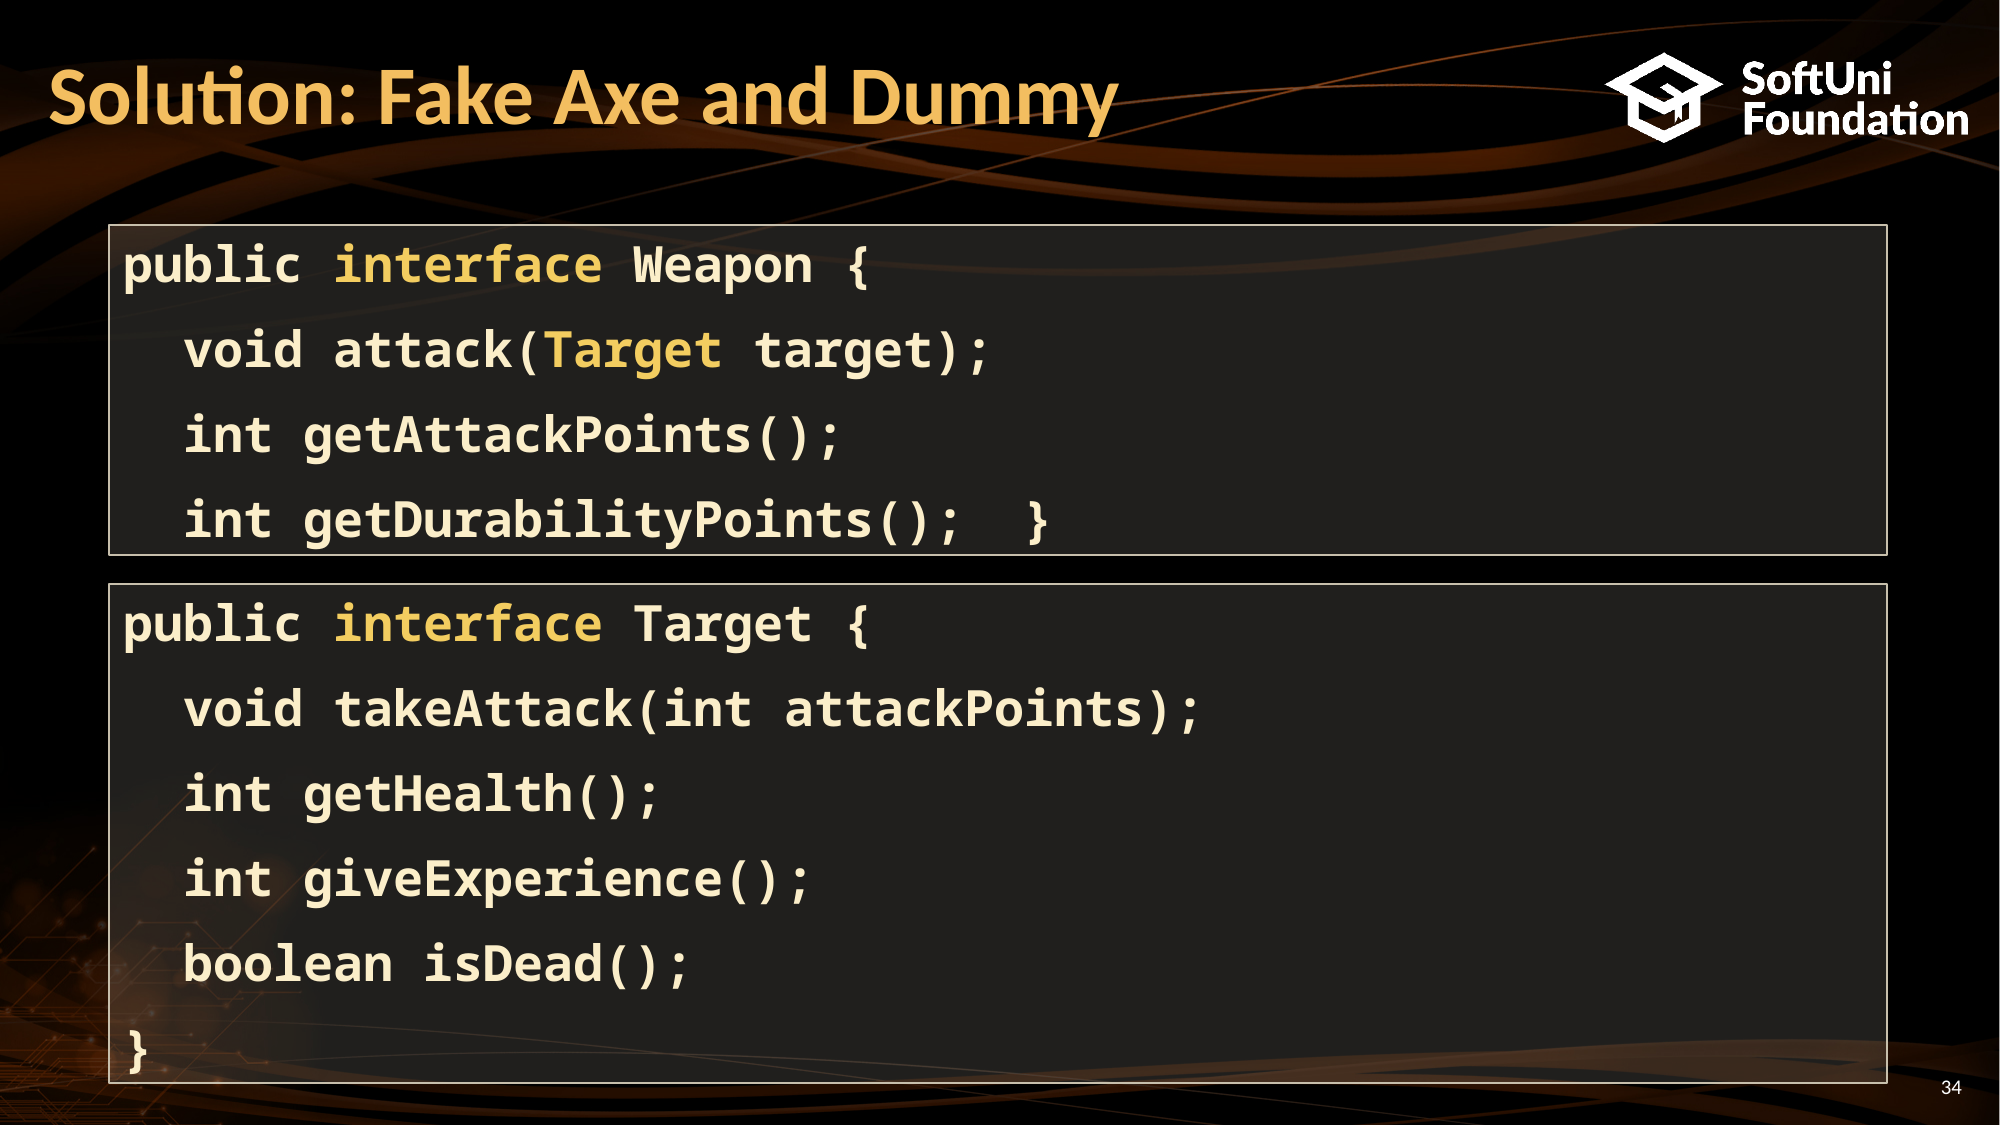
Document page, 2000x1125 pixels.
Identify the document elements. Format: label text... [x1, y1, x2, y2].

slide_number 34 [1897, 1070, 1968, 1103]
title Solution: Fake Axe and Dummy [30, 6, 1602, 189]
text_box public interface Weapon { void attack(Target target); int getAttackPoints(); int getDurabilityPoints(); } [108, 224, 1888, 555]
text_box public interface Target { void takeAttack(int attackPoints); int getHealth(); int giveExperience(); boolean isDead(); } [108, 583, 1888, 1084]
picture [0, 0, 2000, 1125]
